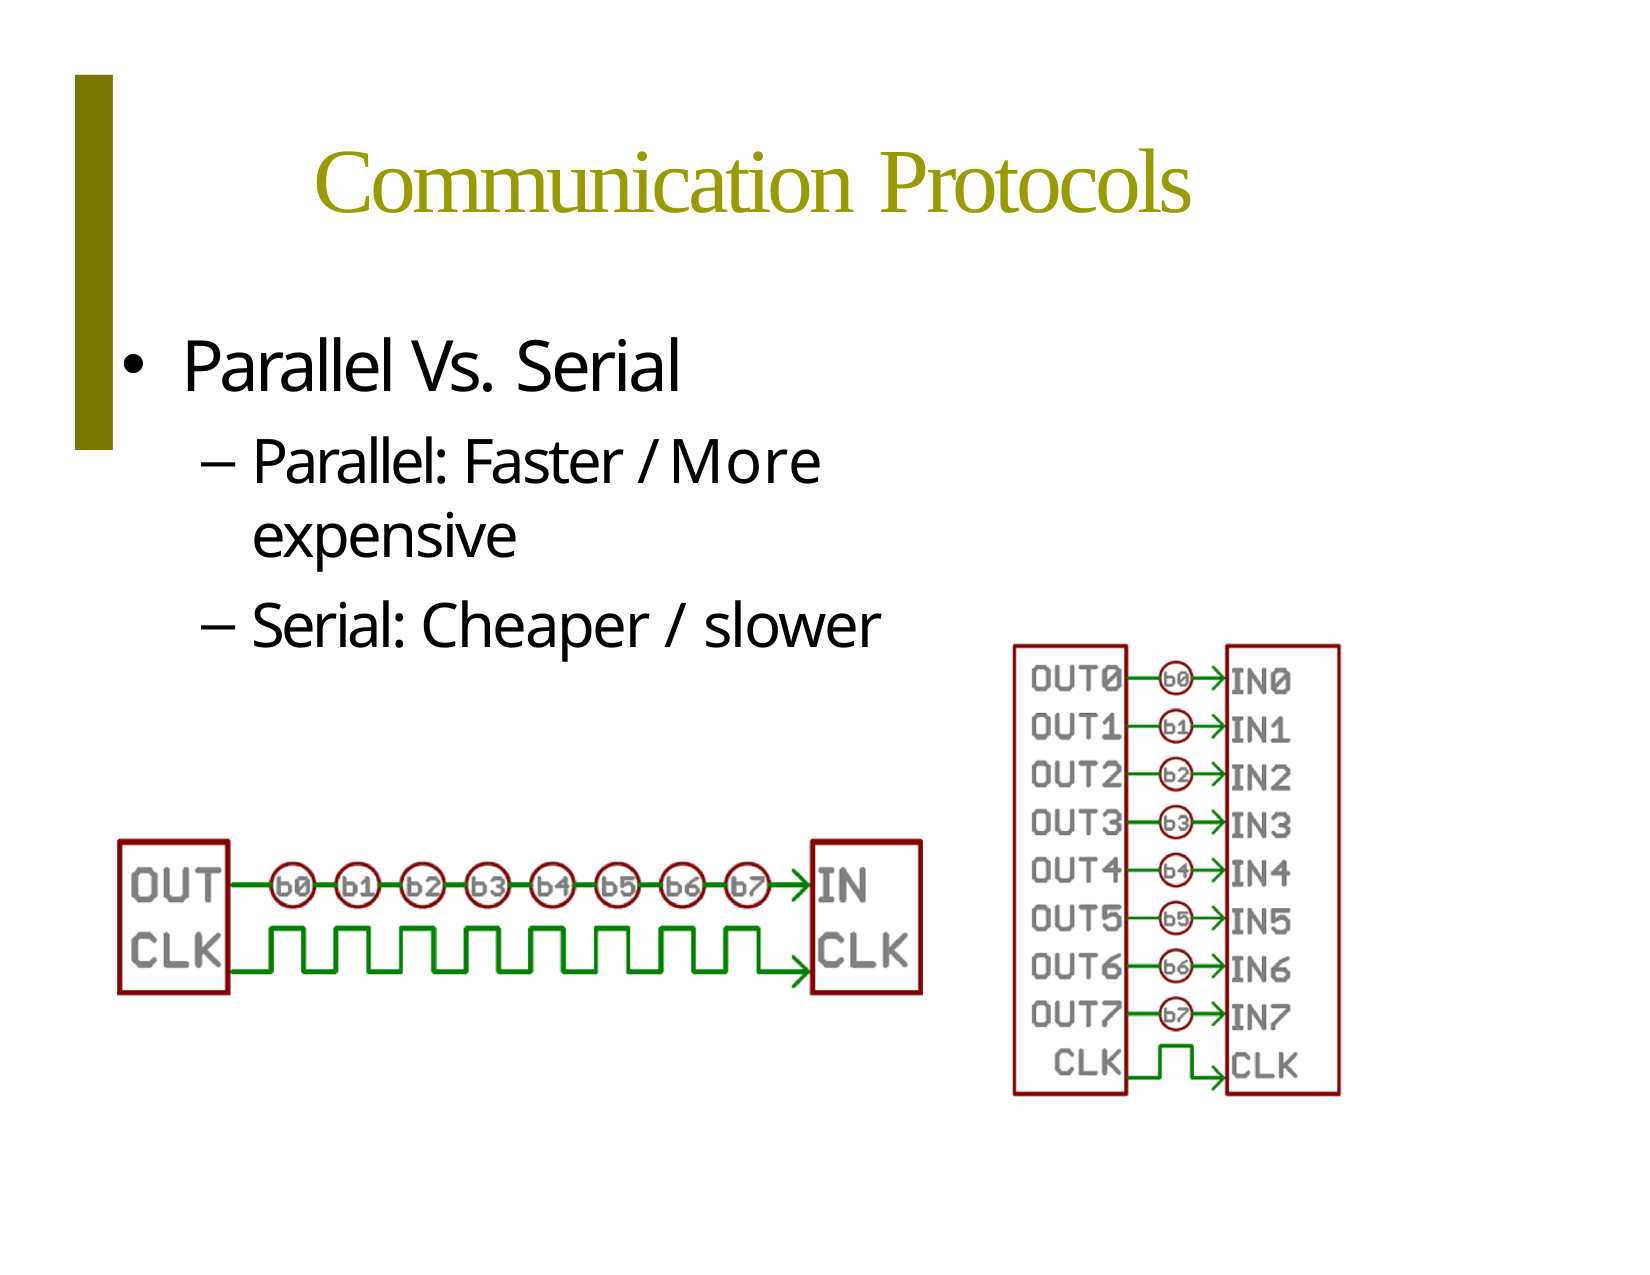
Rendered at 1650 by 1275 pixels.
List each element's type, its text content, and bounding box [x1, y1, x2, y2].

title Communication Protocols [310, 118, 1339, 334]
text_box [1011, 643, 1342, 1097]
text_box [116, 838, 924, 996]
text_box Parallel Vs. Serial Parallel: Faster / More expensive Serial: Cheaper / slower [118, 300, 1076, 660]
